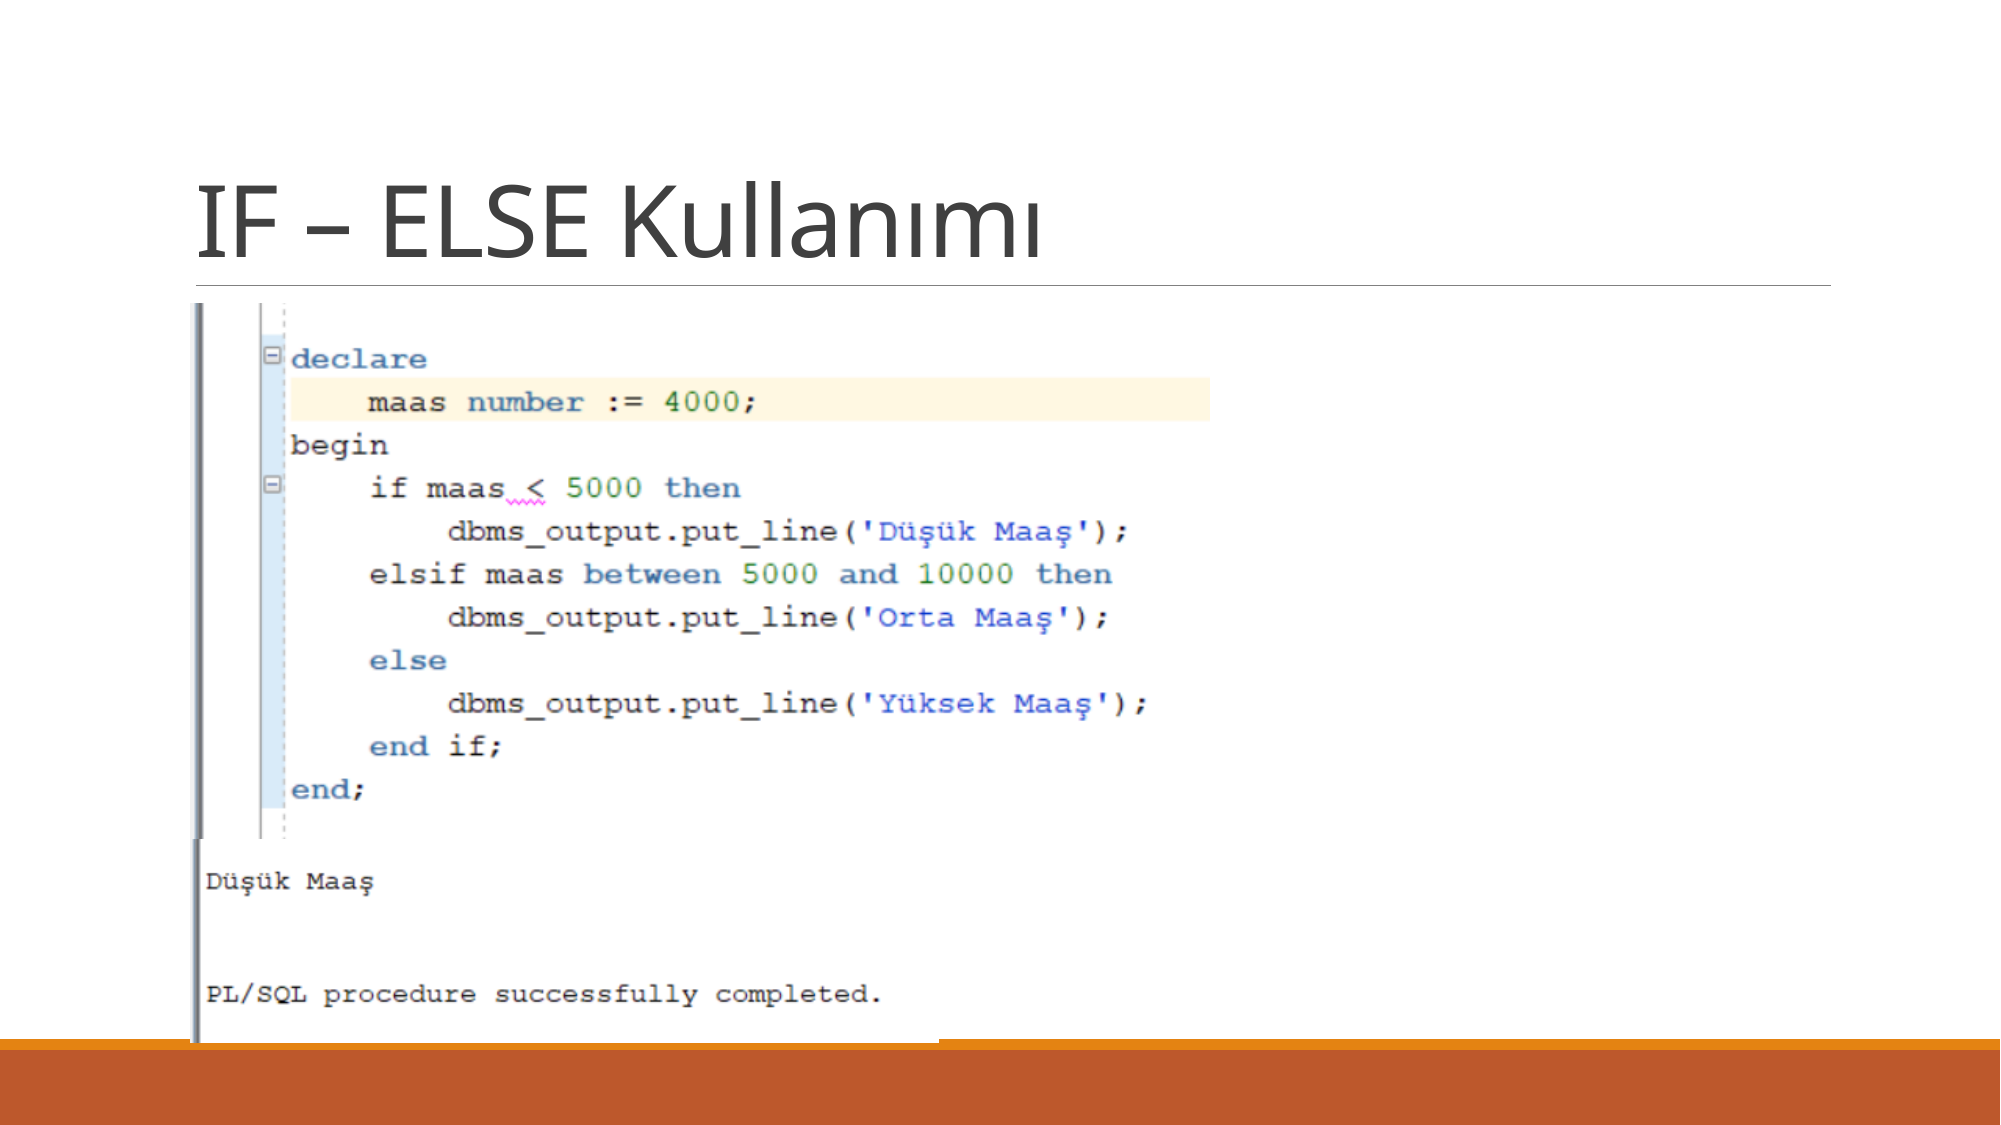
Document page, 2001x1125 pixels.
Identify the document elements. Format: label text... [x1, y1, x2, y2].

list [190, 303, 1211, 841]
title IF – ELSE Kullanımı [180, 47, 1830, 285]
picture [190, 839, 940, 1043]
